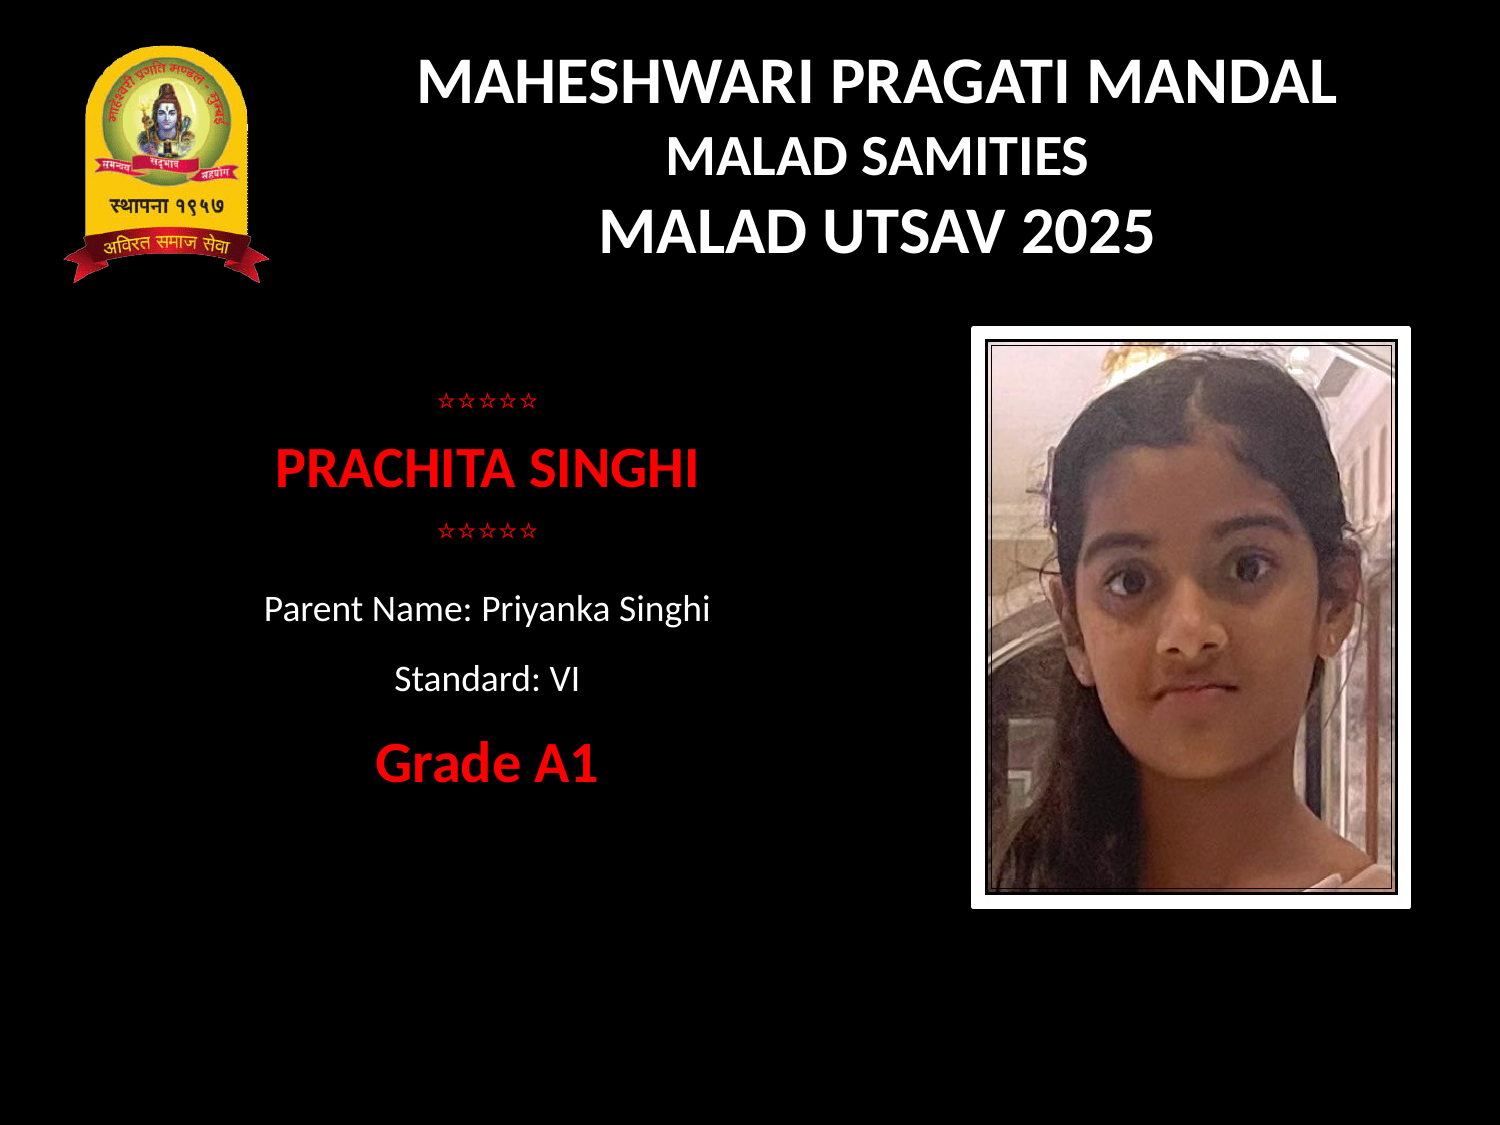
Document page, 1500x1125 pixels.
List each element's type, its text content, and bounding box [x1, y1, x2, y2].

picture [29, 29, 297, 301]
text_box MAHESHWARI PRAGATI MANDAL MALAD SAMITIES MALAD UTSAV 2025 [401, 29, 1354, 275]
picture [974, 329, 1408, 907]
text_box ⭐⭐⭐⭐⭐ PRACHITA SINGHI ⭐⭐⭐⭐⭐ Parent Name: Priyanka Singhi Standard: VI Grade A1 [74, 374, 900, 802]
